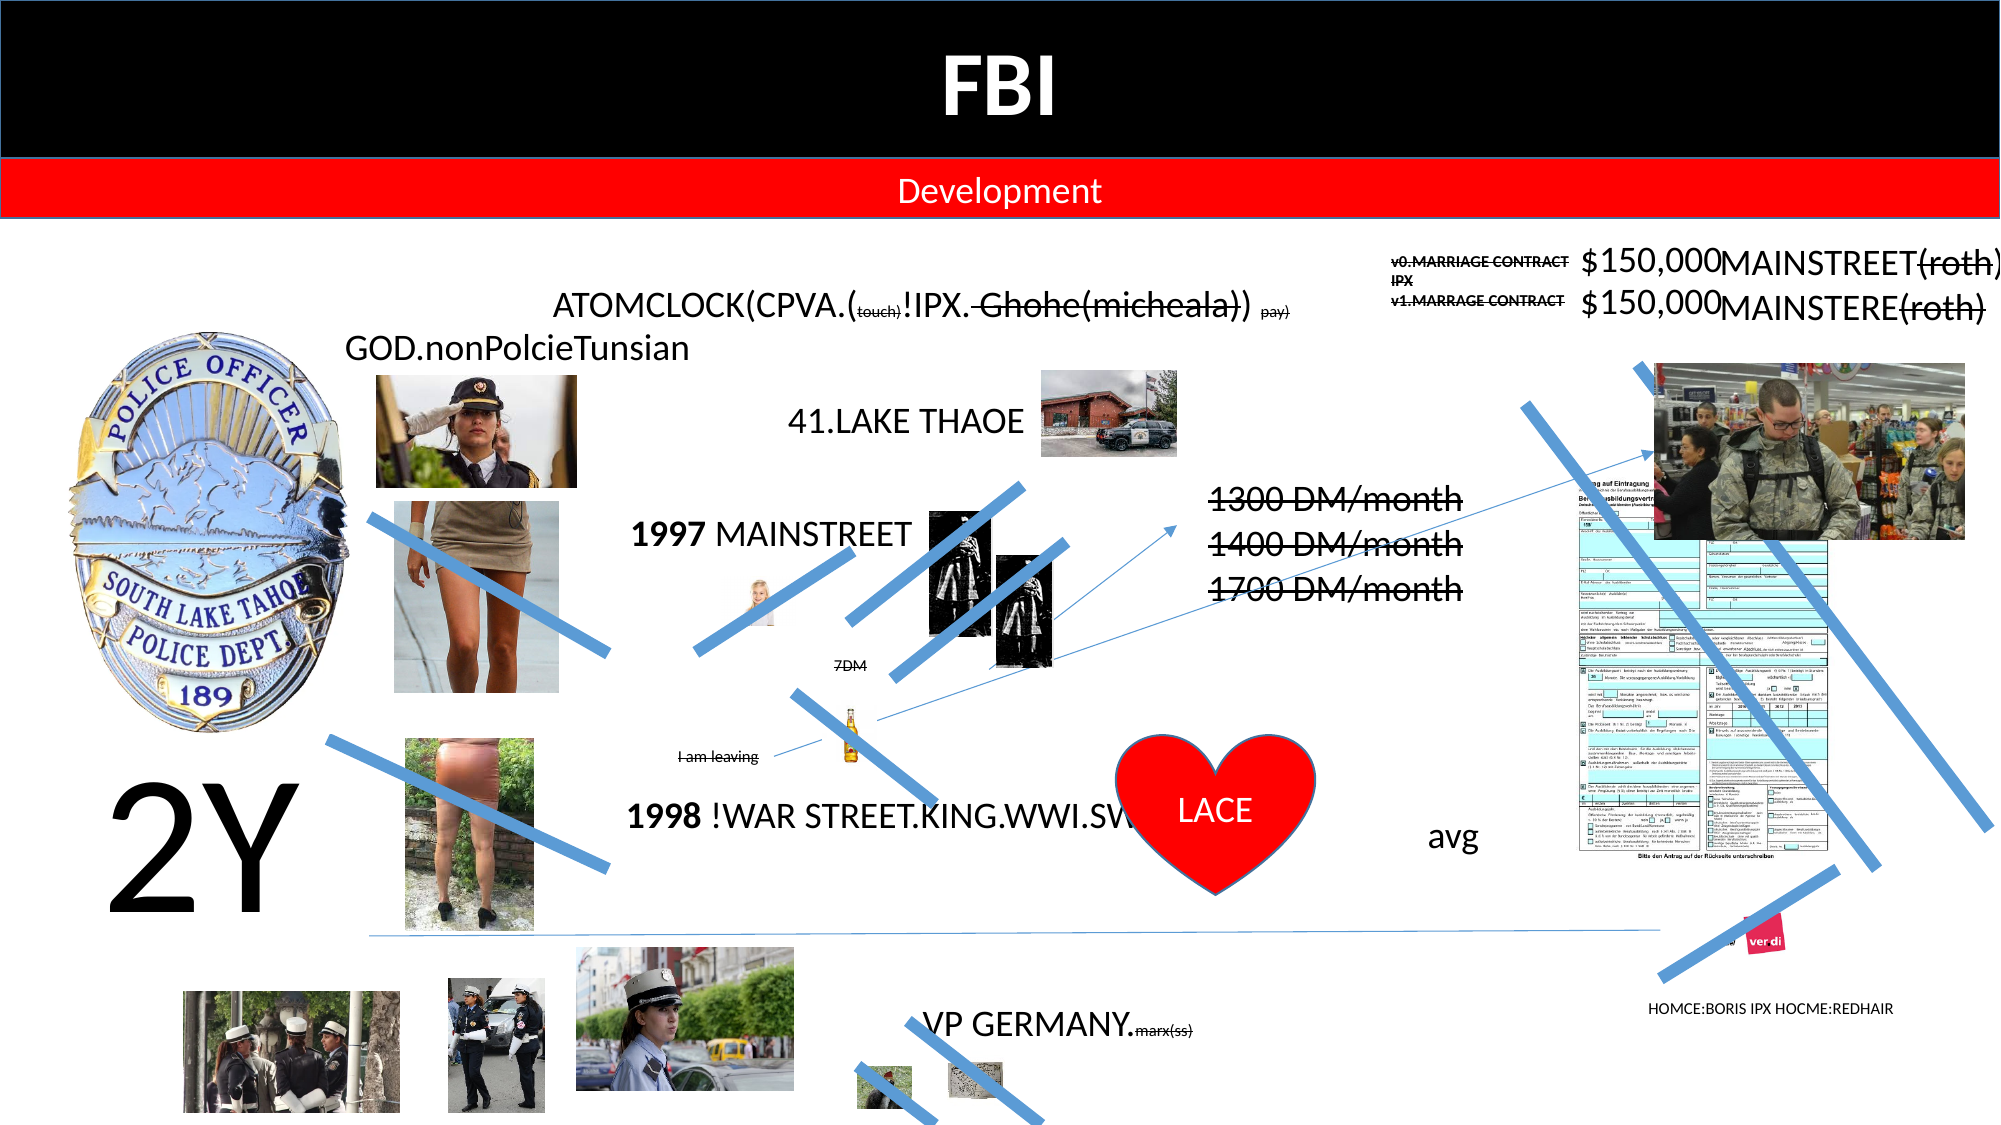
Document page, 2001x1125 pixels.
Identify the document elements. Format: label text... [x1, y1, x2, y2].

text_box avg [1412, 804, 1495, 864]
text_box v0.MARRIAGE CONTRACT IPX v1.MARRAGE CONTRACT [1376, 242, 1565, 318]
text_box HOMCE:BORIS IPX HOCME:REDHAIR [1633, 991, 1909, 1071]
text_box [906, 1021, 1042, 1125]
text_box LACE [1114, 757, 1317, 897]
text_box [892, 541, 1067, 680]
text_box FBI [0, 0, 2000, 157]
picture [1041, 370, 1178, 451]
text_box ATOMCLOCK(CPVA.(touch)!IPX. Ghohe(micheala)) pay) [538, 272, 1305, 333]
text_box $150,000 [1565, 269, 1704, 330]
picture [376, 375, 577, 488]
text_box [1524, 404, 1637, 451]
text_box Development [0, 157, 2000, 219]
text_box MAINSTREET(roth) MAINSTERE(roth) [1704, 230, 2000, 336]
text_box GOD.nonPolcieTunsian [330, 316, 706, 376]
picture [394, 501, 559, 516]
picture [183, 991, 400, 1113]
picture [57, 331, 354, 734]
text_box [1637, 364, 1990, 830]
text_box I am leaving [663, 738, 774, 774]
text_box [369, 930, 1661, 936]
picture [394, 654, 559, 693]
text_box 2Y [86, 734, 316, 961]
picture [576, 947, 794, 1091]
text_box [848, 485, 1023, 623]
picture [448, 978, 545, 1113]
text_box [1524, 757, 1877, 870]
text_box VP GERMANY.marx(ss) [907, 991, 1208, 1051]
text_box 1997 MAINSTREET [615, 501, 774, 562]
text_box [695, 551, 853, 653]
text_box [1660, 870, 1838, 979]
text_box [857, 1065, 906, 1125]
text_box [774, 451, 1655, 757]
text_box 1998 !WAR STREET.KING.WWI.SWING [610, 783, 1146, 844]
text_box 41.LAKE THAOE [773, 389, 1040, 449]
text_box $150,000 [1565, 228, 1738, 269]
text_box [793, 692, 935, 805]
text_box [327, 738, 609, 870]
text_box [369, 516, 609, 654]
picture [1654, 363, 1965, 540]
picture [405, 870, 534, 930]
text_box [1023, 525, 1178, 670]
